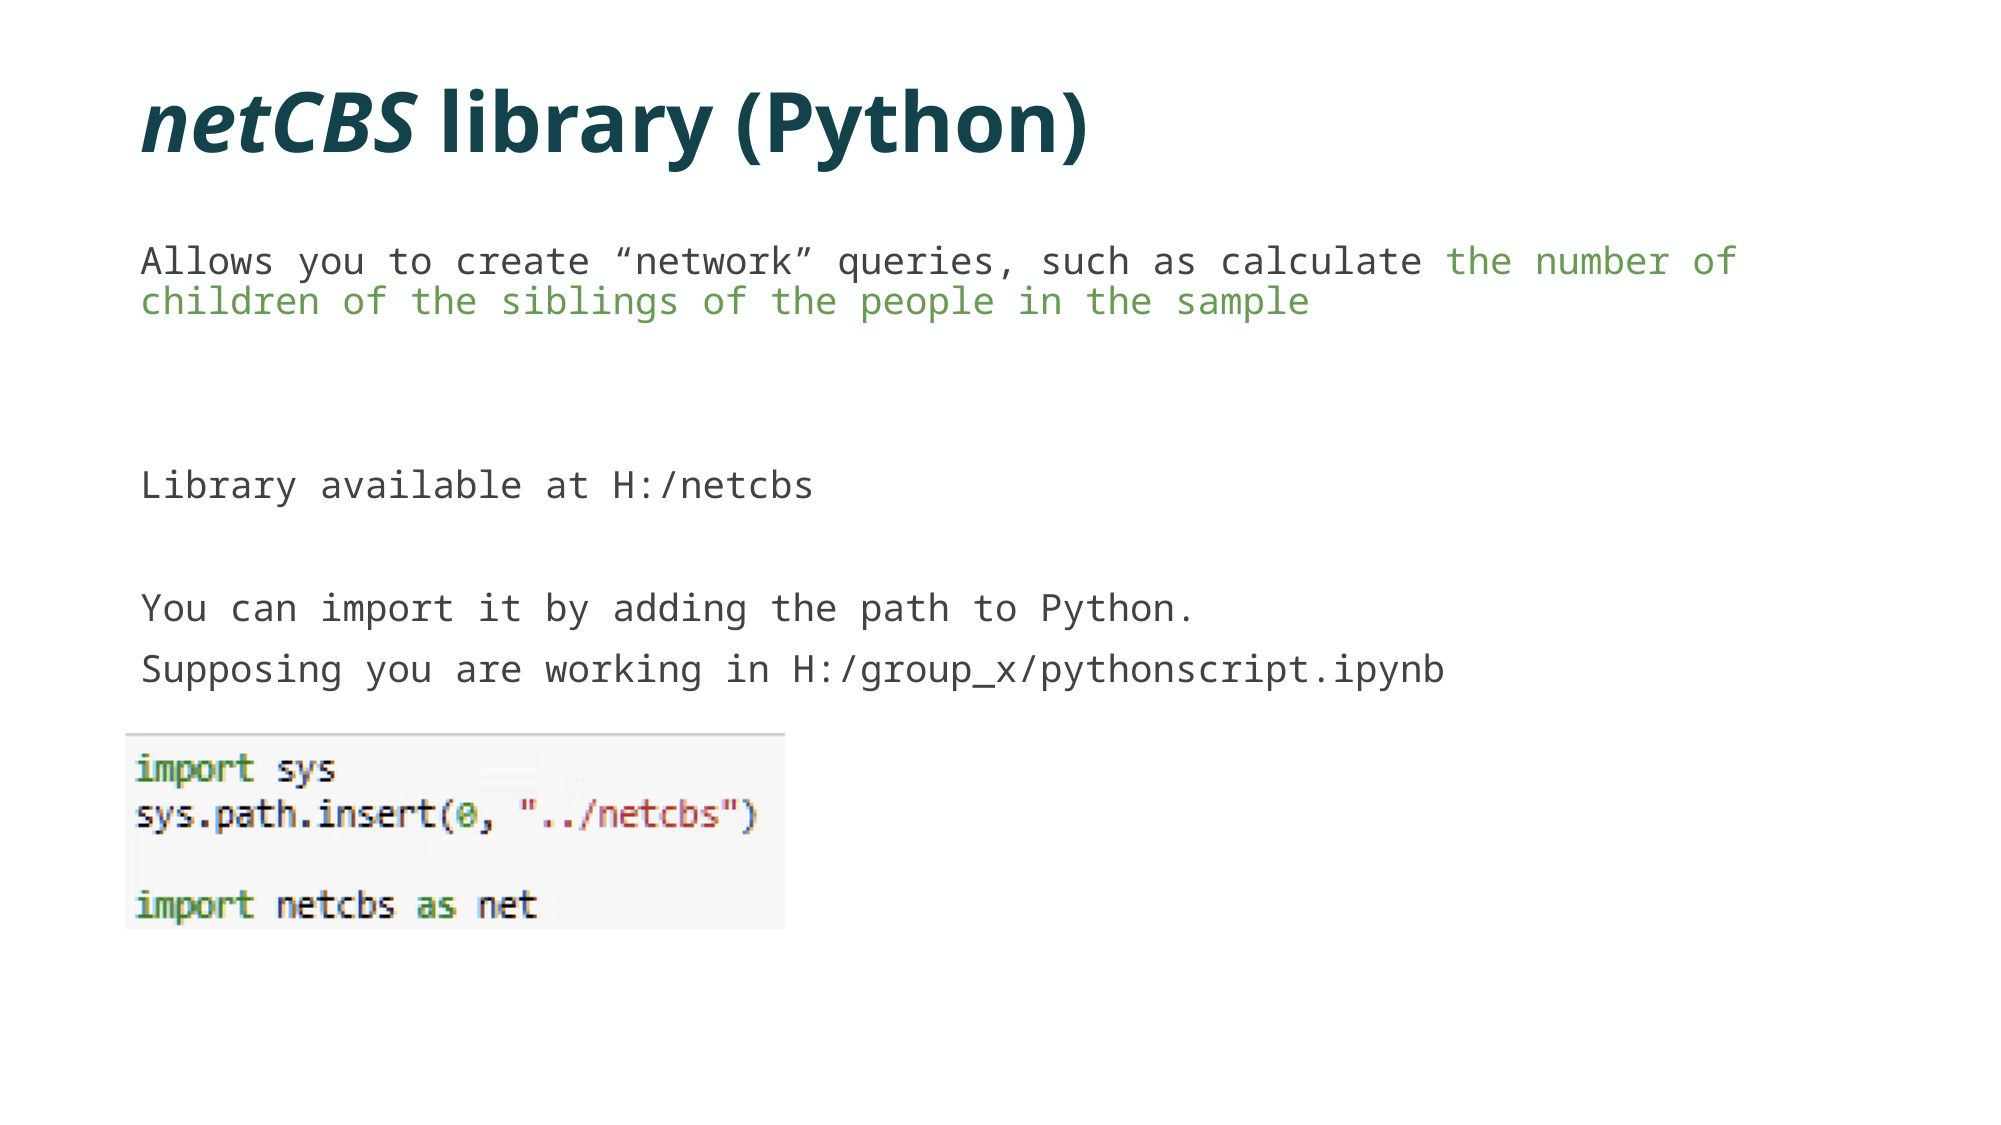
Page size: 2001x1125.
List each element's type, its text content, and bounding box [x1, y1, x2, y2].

picture [125, 733, 785, 930]
title netCBS library (Python) [125, 73, 1444, 269]
list Allows you to create “network” queries, such as calculate the number of children of the siblings of the people in the sample Library available at H:/netcbs You can import it by adding the path to Python. Supposing you are working in H:/group_x/pythonscript.ipynb [125, 234, 1819, 996]
